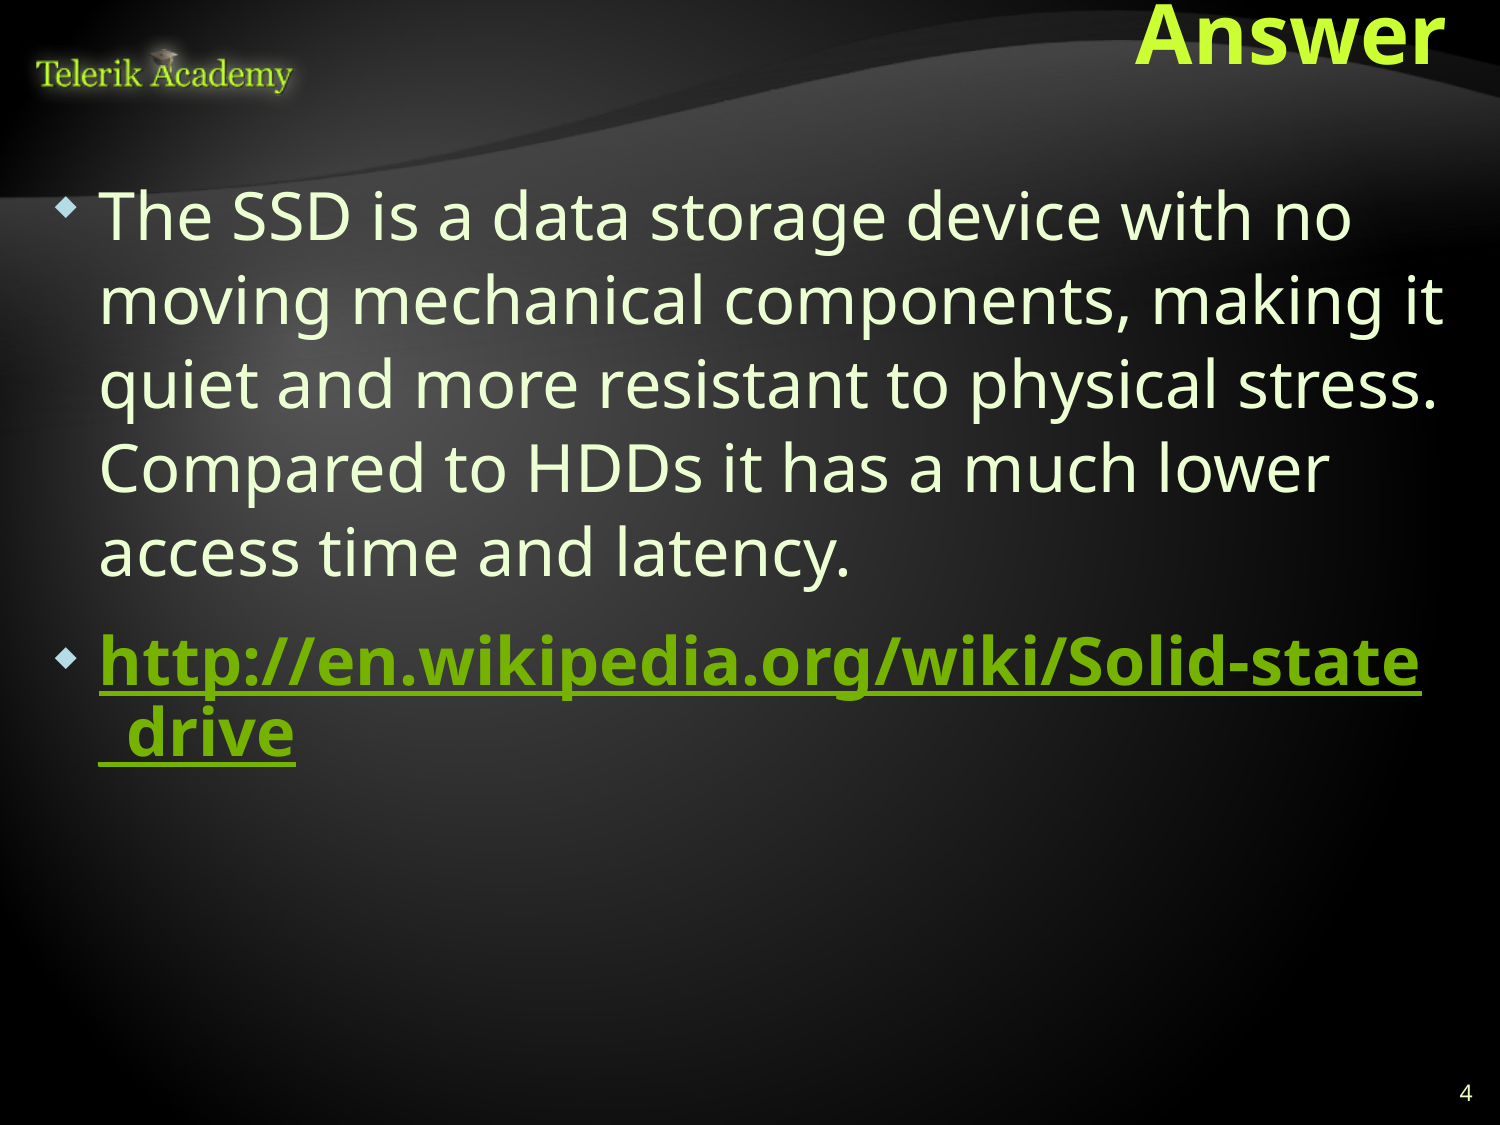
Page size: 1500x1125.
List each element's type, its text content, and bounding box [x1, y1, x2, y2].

picture [0, 0, 1500, 1125]
slide_number 4 [1412, 1074, 1488, 1113]
list The SSD is a data storage device with no moving mechanical components, making it quiet and more resistant to physical stress. Compared to HDDs it has a much lower access time and latency. http://en.wikipedia.org/wiki/Solid-state_drive [37, 162, 1463, 1088]
title Answer [300, 12, 1463, 150]
